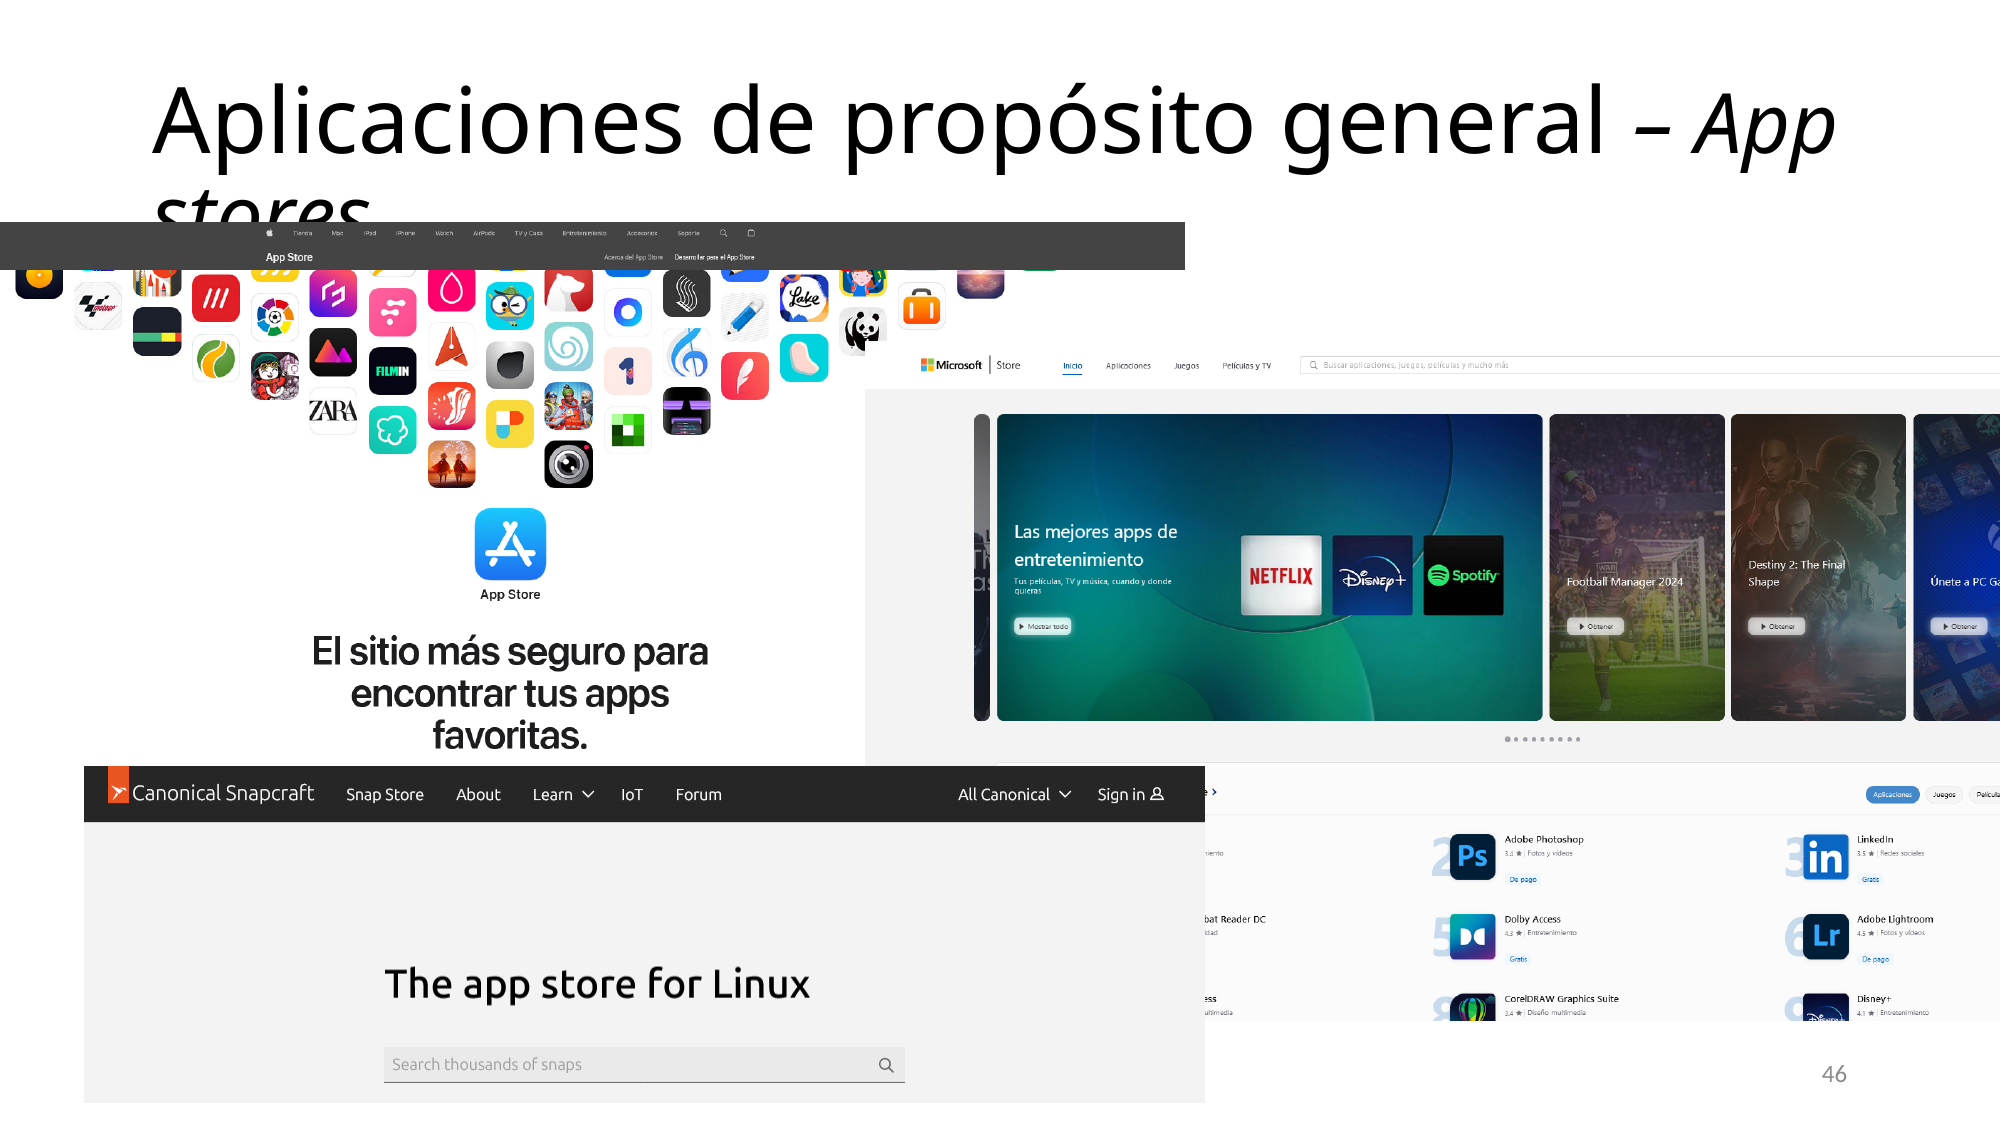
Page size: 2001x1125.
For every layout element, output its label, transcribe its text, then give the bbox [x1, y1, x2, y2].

slide_number 46 [1412, 1042, 1863, 1103]
title Aplicaciones de propósito general – App stores [137, 59, 1863, 278]
picture [0, 222, 2000, 1103]
